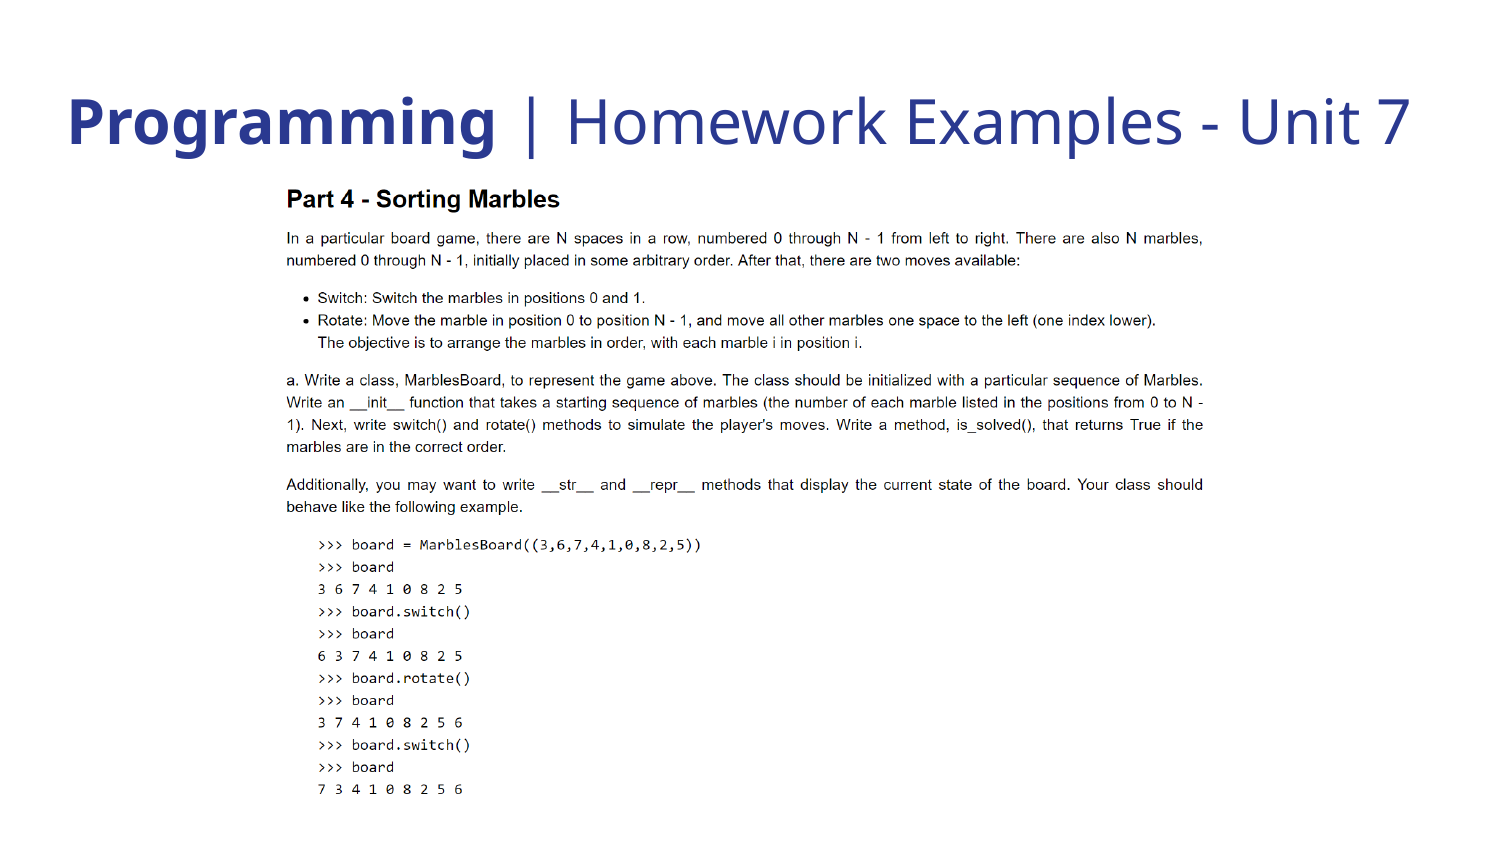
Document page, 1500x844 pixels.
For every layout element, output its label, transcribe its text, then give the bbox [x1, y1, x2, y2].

picture [266, 177, 1234, 805]
title Programming | Homework Examples - Unit 7 [51, 67, 1449, 167]
